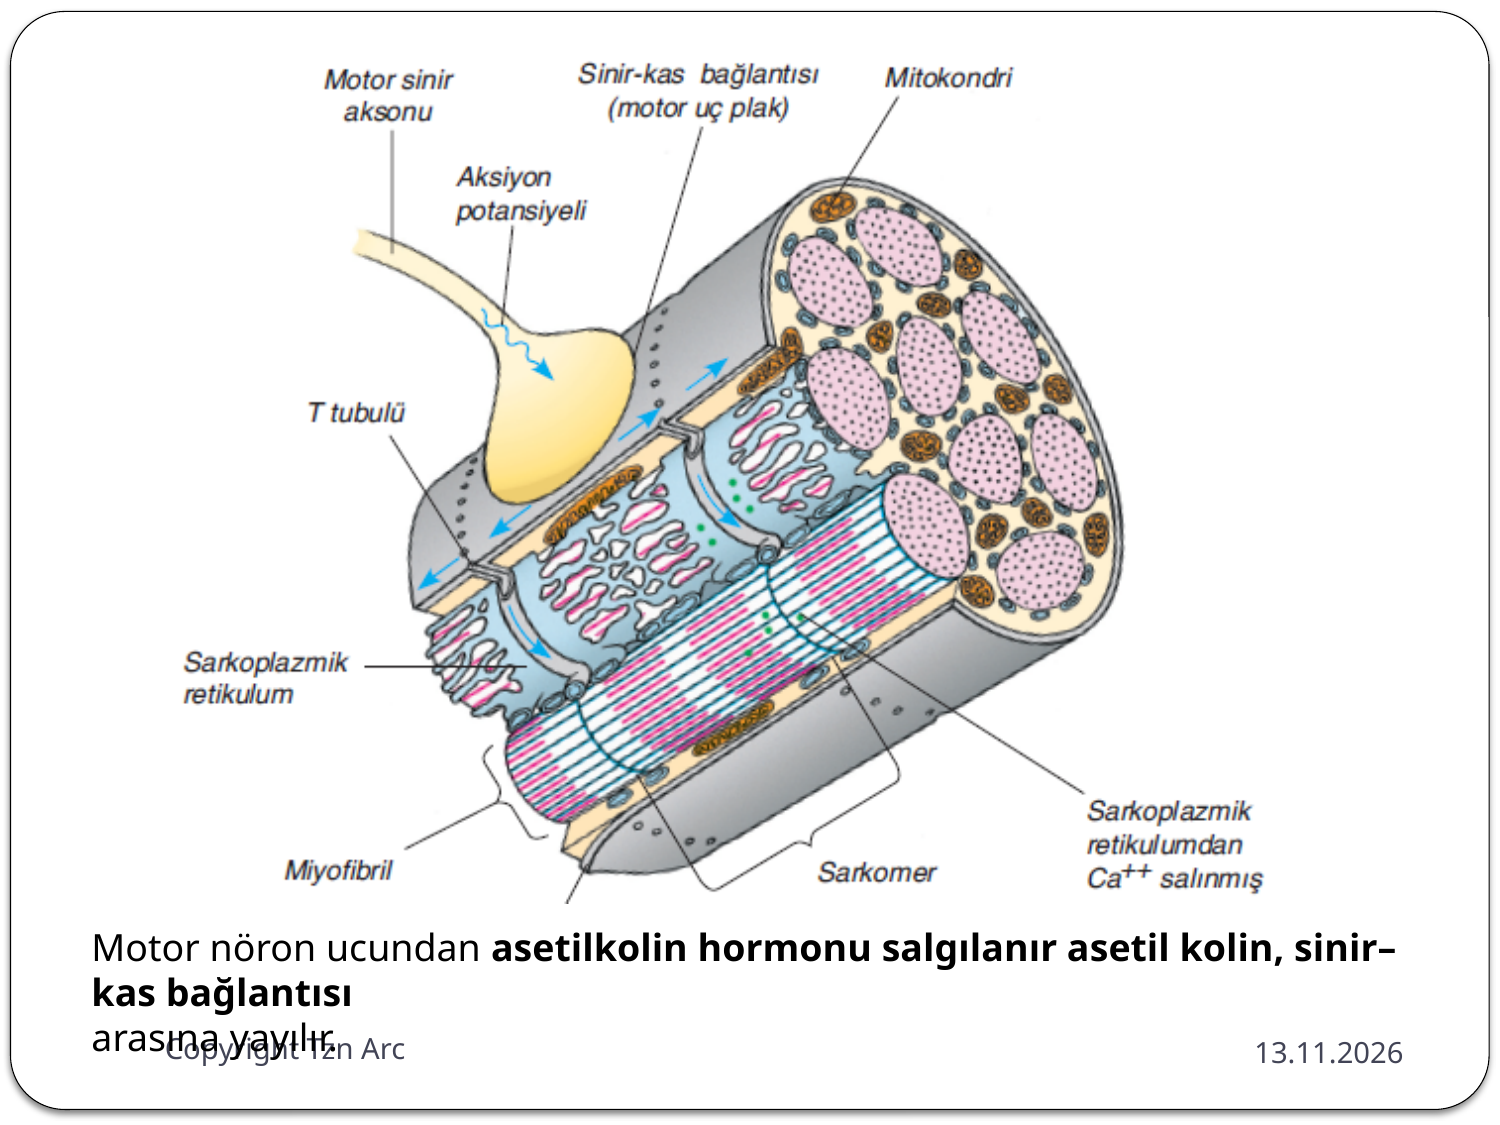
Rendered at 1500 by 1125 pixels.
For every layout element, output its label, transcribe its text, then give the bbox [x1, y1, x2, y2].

text_box Motor nöron ucundan asetilkolin hormonu salgılanır asetil kolin, sinir–kas bağlantısı arasına yayılır. [76, 916, 1424, 1067]
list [147, 42, 1306, 904]
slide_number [1012, 1015, 1419, 1094]
footer Copyright Tzn Arc [150, 1012, 800, 1088]
